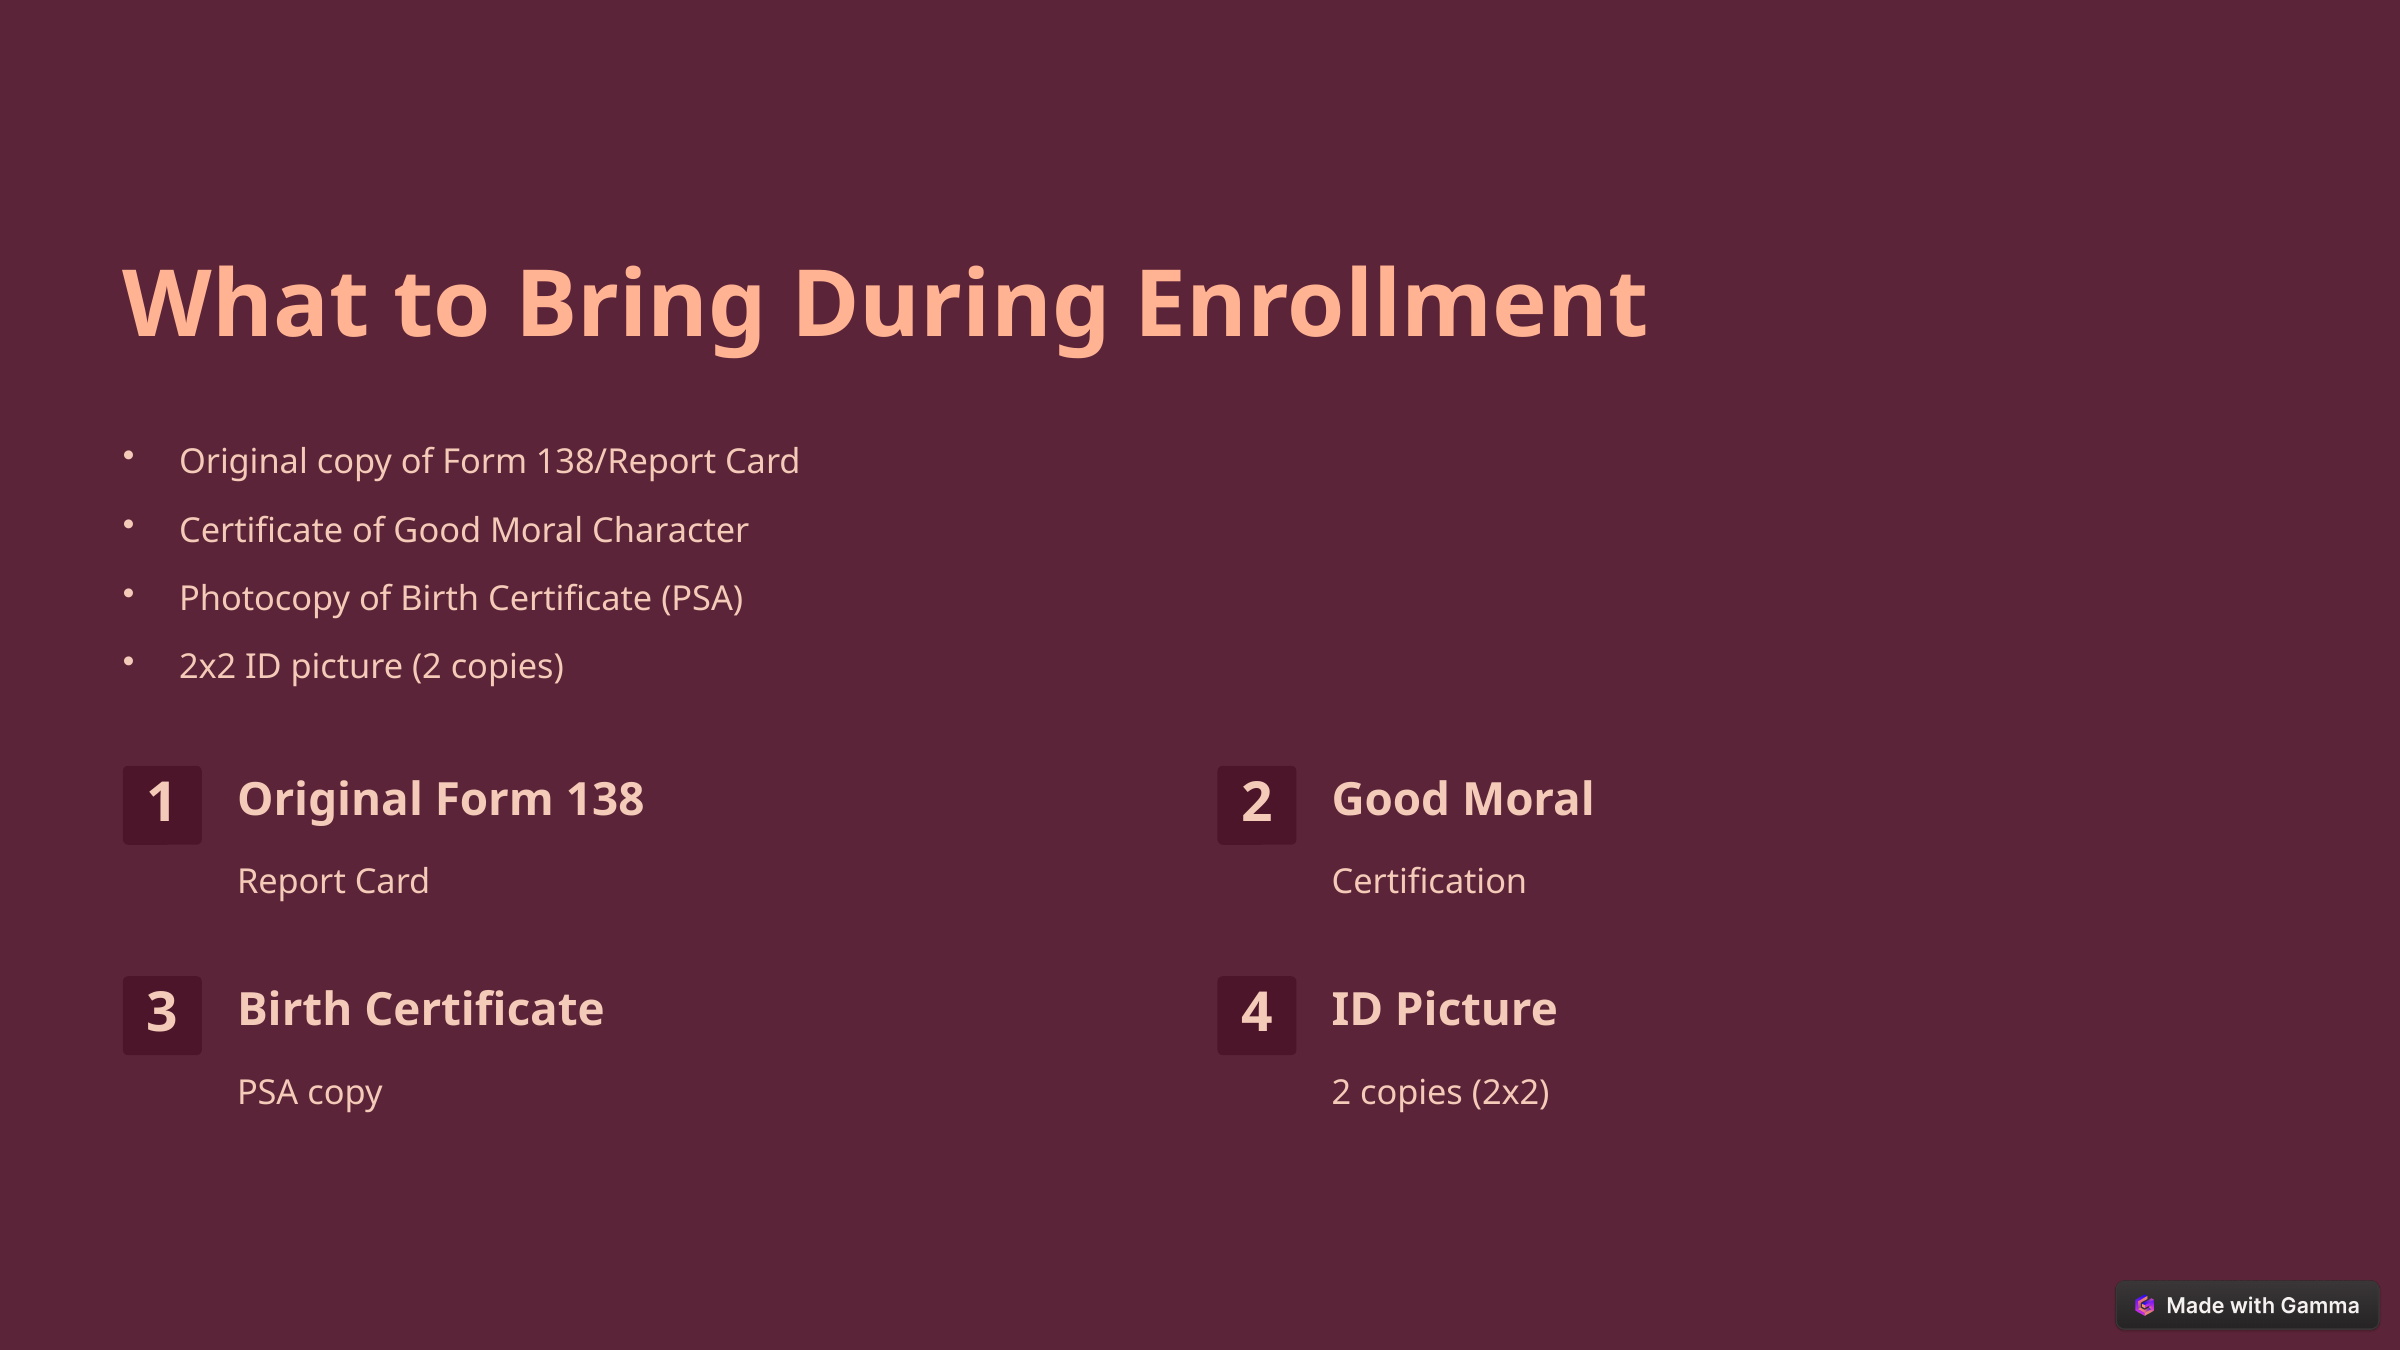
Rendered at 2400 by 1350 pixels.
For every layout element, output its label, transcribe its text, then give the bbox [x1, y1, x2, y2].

text_box [1217, 976, 1297, 1056]
text_box Certification [1331, 845, 2278, 902]
text_box What to Bring During Enrollment [122, 237, 1628, 355]
text_box ID Picture [1331, 976, 1800, 1035]
text_box PSA copy [237, 1055, 1183, 1112]
text_box 3 [145, 987, 180, 1044]
text_box [122, 765, 202, 845]
text_box Birth Certificate [236, 976, 706, 1035]
text_box Good Moral [1331, 765, 1800, 825]
text_box 2 [1240, 777, 1273, 834]
text_box Certificate of Good Moral Character [122, 493, 2277, 550]
text_box Report Card [237, 845, 1183, 902]
text_box [122, 976, 202, 1056]
text_box Original Form 138 [236, 765, 706, 825]
text_box 4 [1239, 987, 1275, 1044]
text_box 2x2 ID picture (2 copies) [122, 630, 2277, 687]
text_box 2 copies (2x2) [1331, 1055, 2278, 1112]
text_box Original copy of Form 138/Report Card [122, 425, 2277, 482]
text_box 1 [148, 777, 177, 834]
picture [2106, 1271, 2389, 1339]
text_box Photocopy of Birth Certificate (PSA) [122, 562, 2277, 619]
text_box [1217, 765, 1297, 845]
